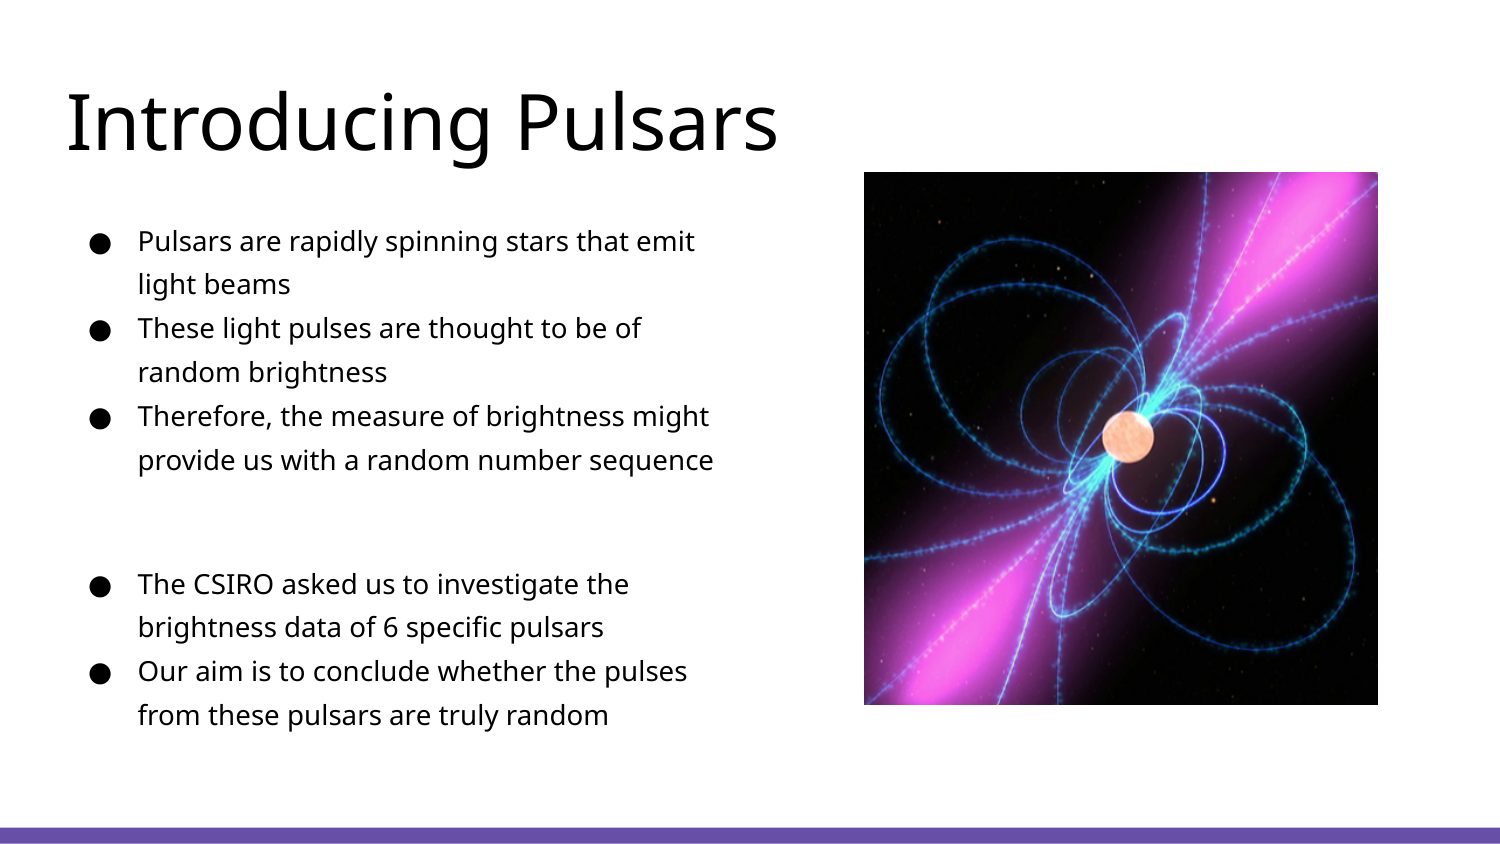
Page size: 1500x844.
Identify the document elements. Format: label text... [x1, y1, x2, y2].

list Pulsars are rapidly spinning stars that emit light beams These light pulses are thought to be of random brightness Therefore, the measure of brightness might provide us with a random number sequence The CSIRO asked us to investigate the brightness data of 6 specific pulsars Our aim is to conclude whether the pulses from these pulsars are truly random [51, 200, 750, 752]
picture [863, 171, 1379, 706]
title Introducing Pulsars [51, 51, 1449, 189]
